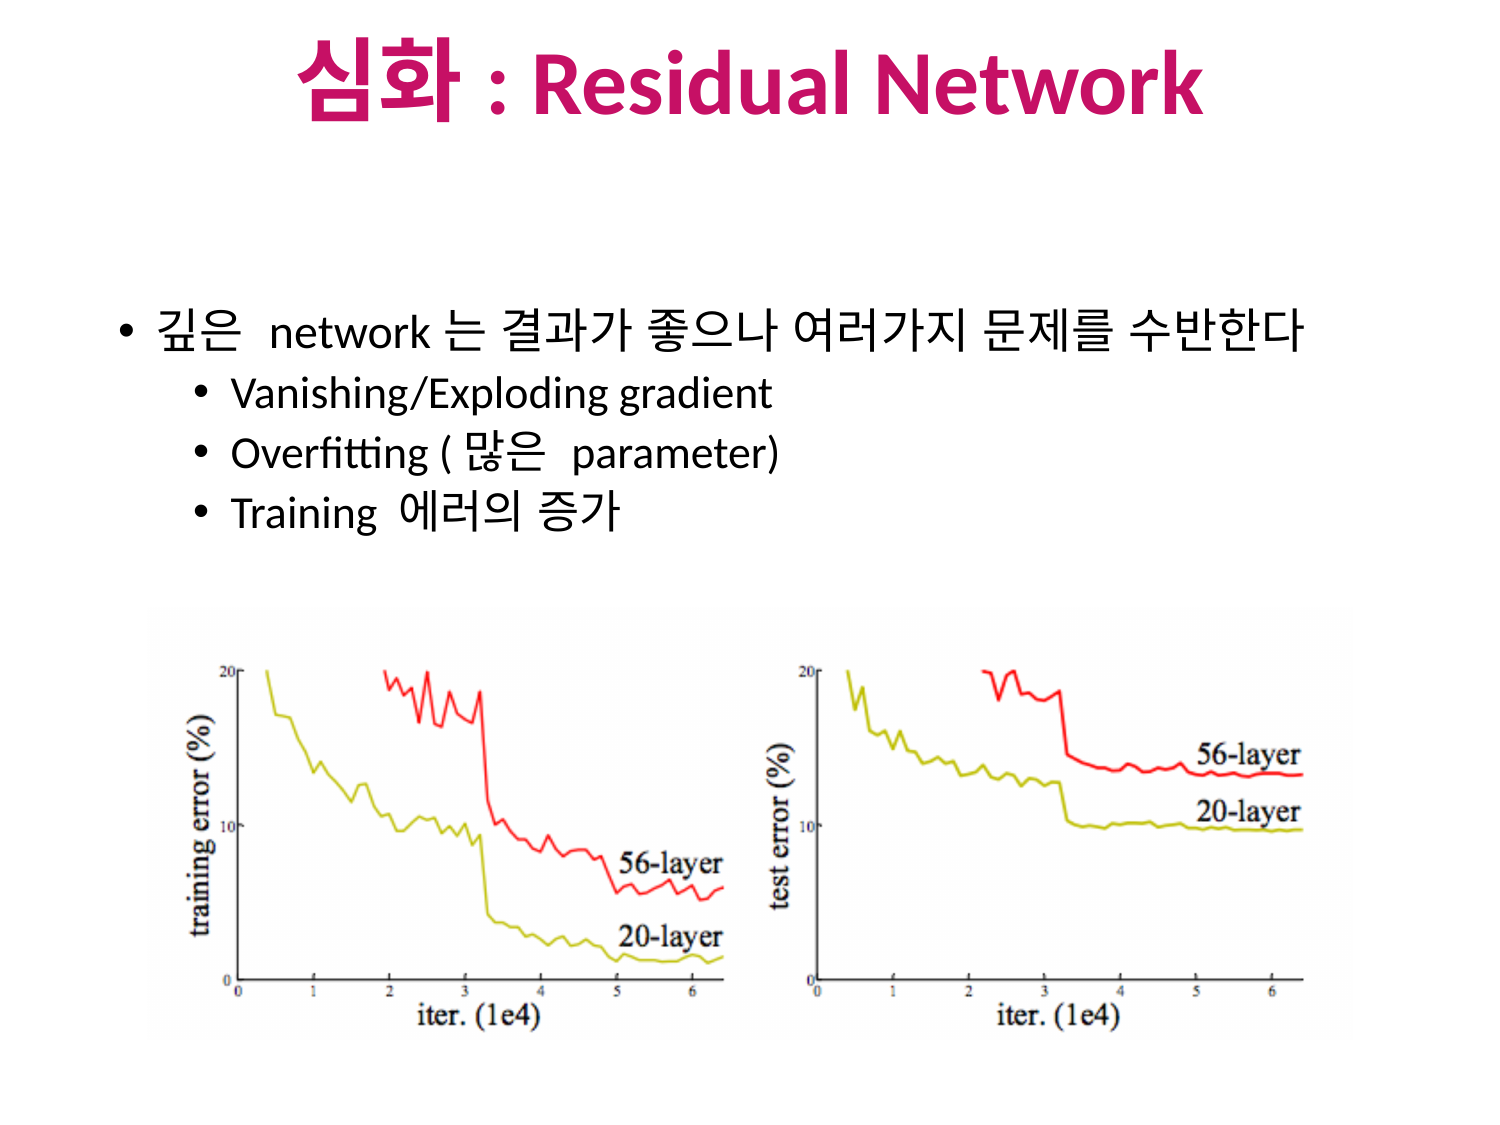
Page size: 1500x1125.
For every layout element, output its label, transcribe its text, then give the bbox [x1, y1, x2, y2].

text_box 심화: Residual Network [294, 22, 1206, 133]
list 깊은 network는 결과가 좋으나 여러가지 문제를 수반한다 Vanishing/Exploding gradient Overfitting (많은 parameter) Training 에러의 증가 [103, 299, 1397, 1014]
picture [147, 607, 1353, 1040]
